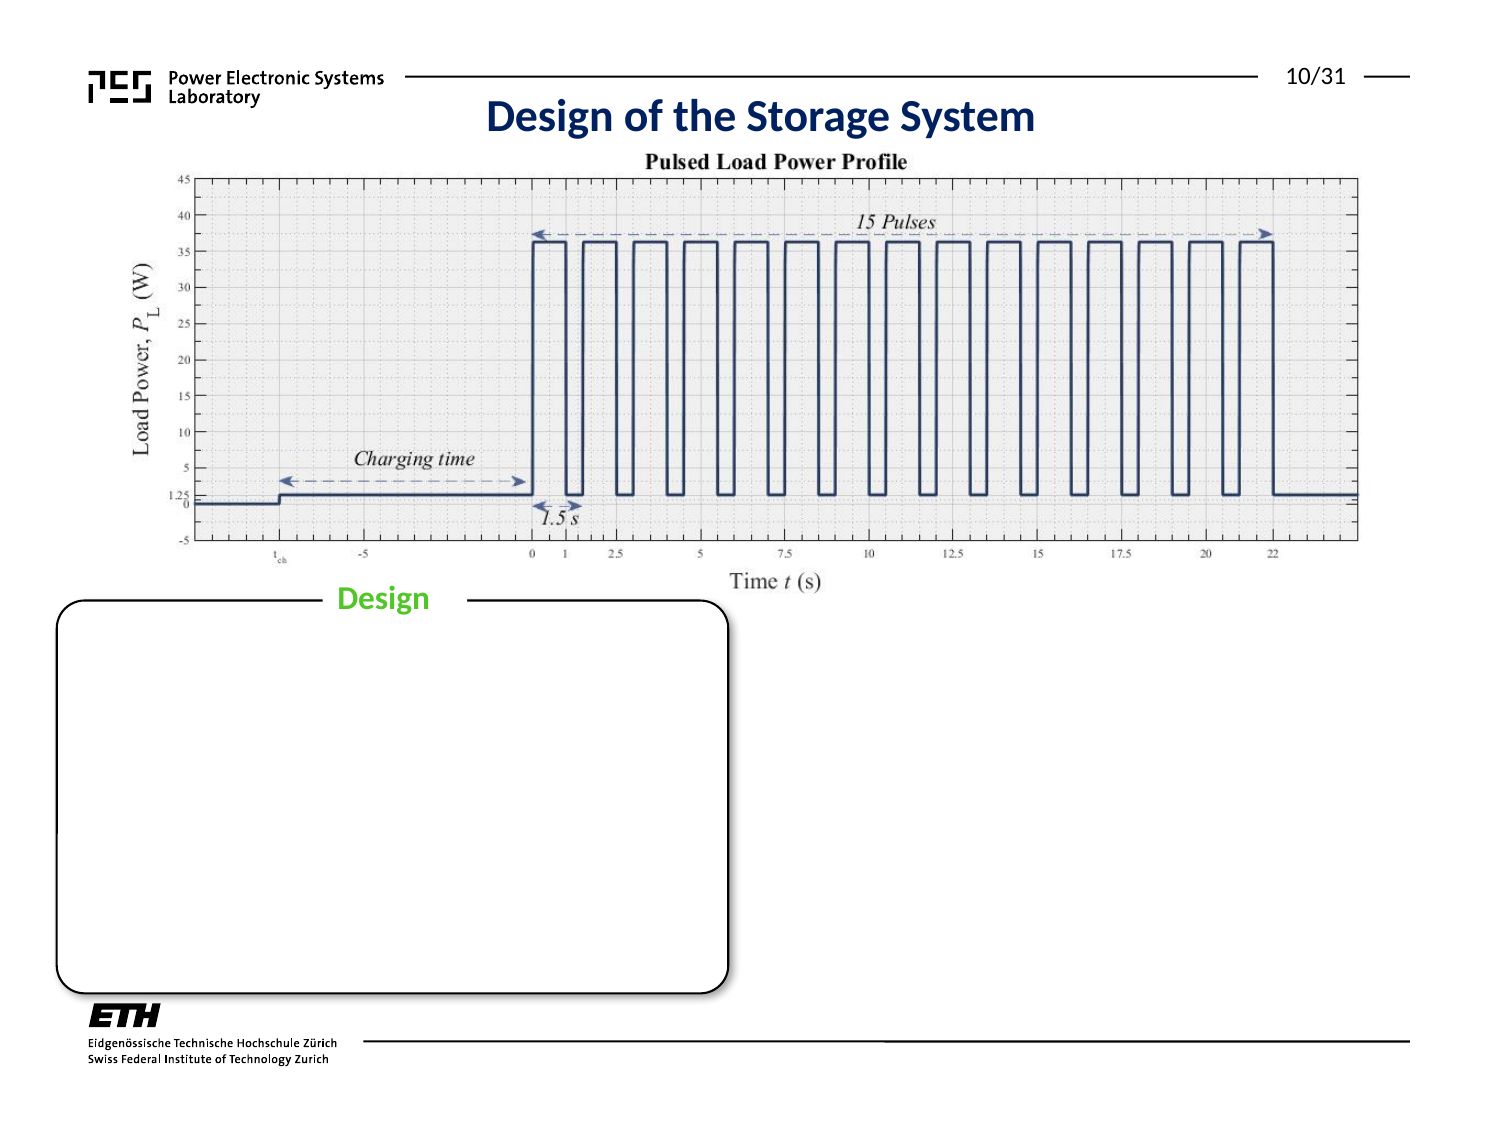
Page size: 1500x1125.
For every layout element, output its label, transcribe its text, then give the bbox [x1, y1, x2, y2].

picture [0, 145, 1500, 594]
text_box Design of the Storage System [138, 78, 1385, 130]
text_box Design [322, 602, 468, 625]
